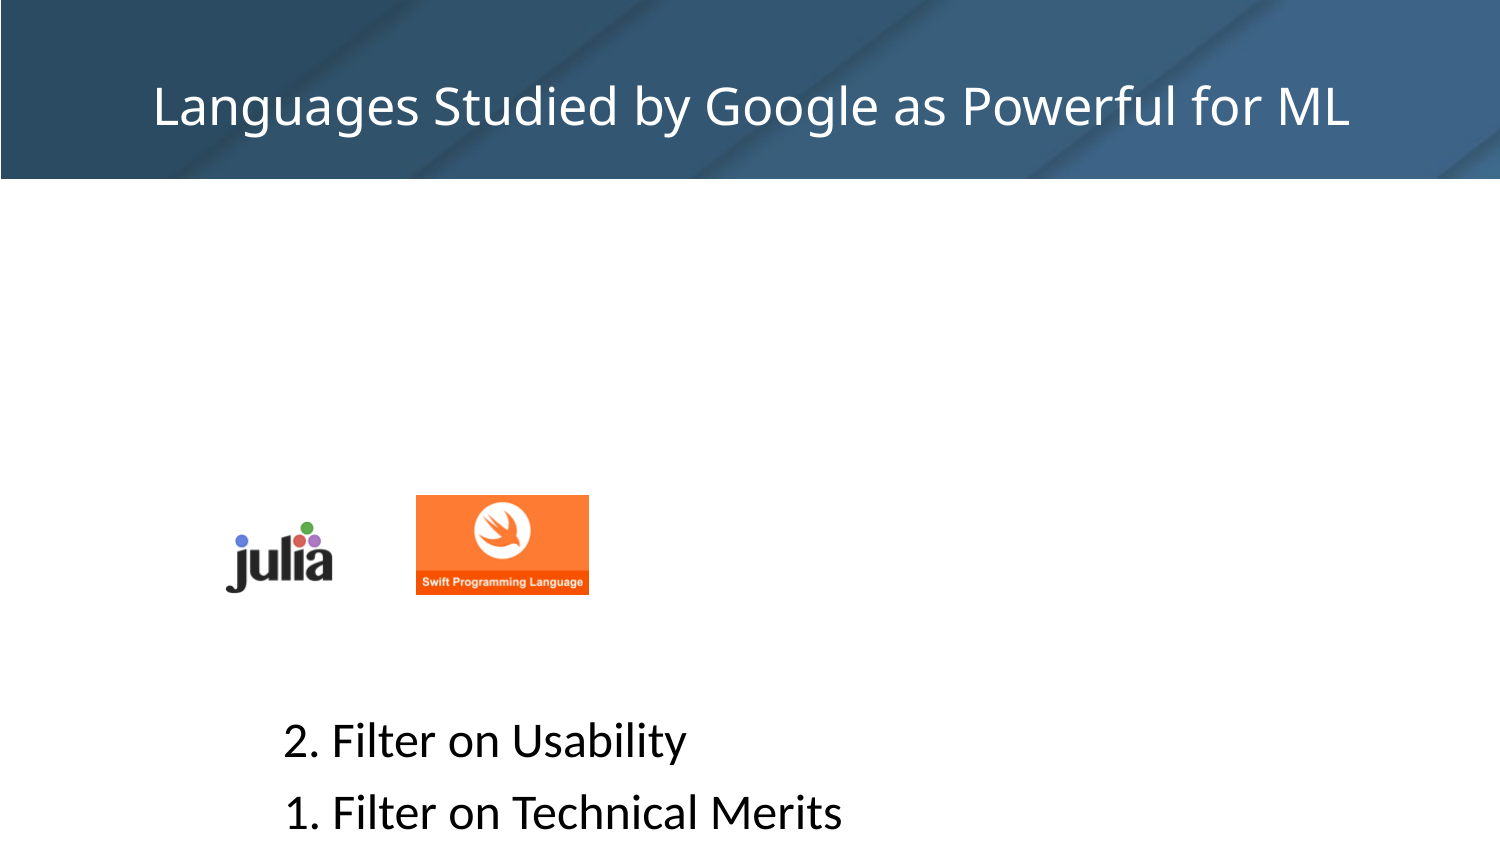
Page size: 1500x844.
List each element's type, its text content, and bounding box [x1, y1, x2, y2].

picture [416, 495, 590, 595]
picture [224, 520, 334, 595]
text_box 1. Filter on Technical Merits [268, 771, 858, 844]
picture [1, 0, 1500, 180]
text_box 2. Filter on Usability [268, 699, 703, 775]
